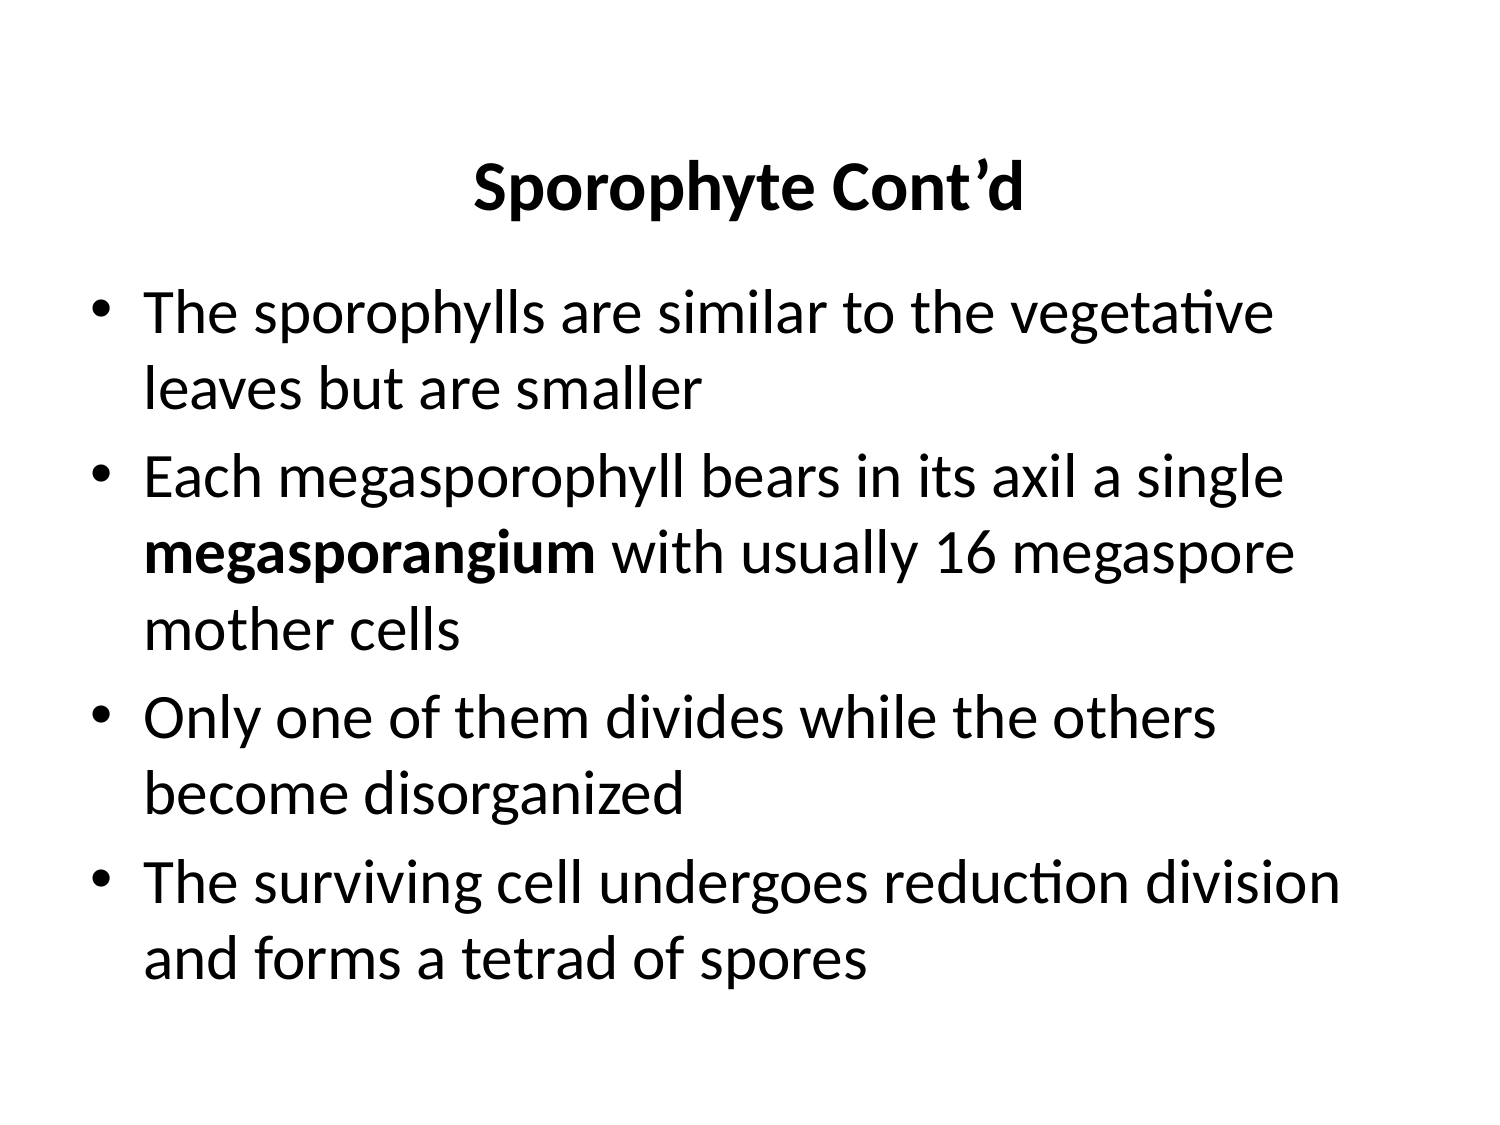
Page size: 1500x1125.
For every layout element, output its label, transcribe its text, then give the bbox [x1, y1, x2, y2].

title Sporophyte Cont’d [75, 45, 1425, 233]
list The sporophylls are similar to the vegetative leaves but are smaller Each megasporophyll bears in its axil a single megasporangium with usually 16 megaspore mother cells Only one of them divides while the others become disorganized The surviving cell undergoes reduction division and forms a tetrad of spores [75, 262, 1425, 1005]
